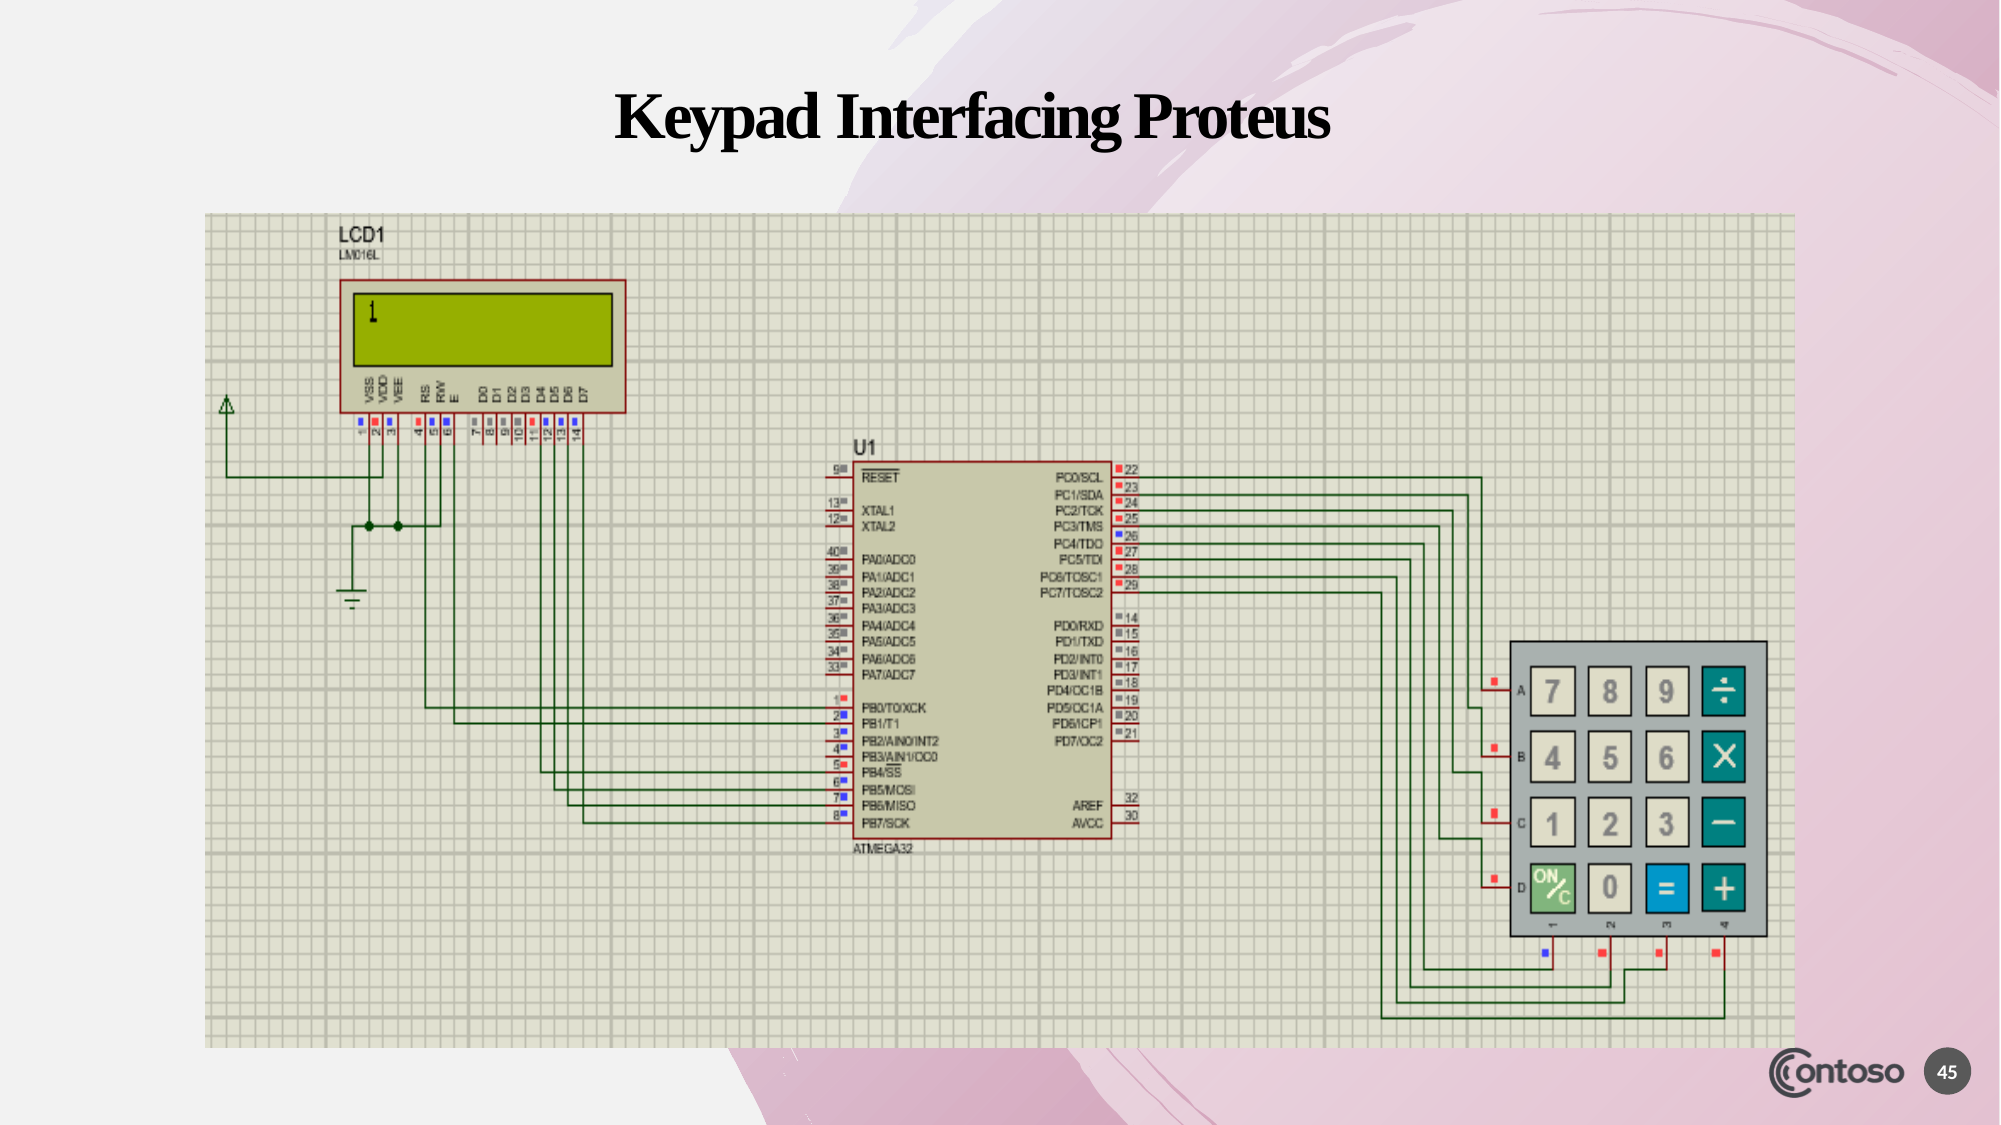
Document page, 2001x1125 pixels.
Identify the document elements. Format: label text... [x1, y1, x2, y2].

picture [205, 213, 1795, 1048]
text_box Keypad Interfacing Proteus [0, 35, 1972, 152]
slide_number 45 [1923, 1047, 1972, 1095]
